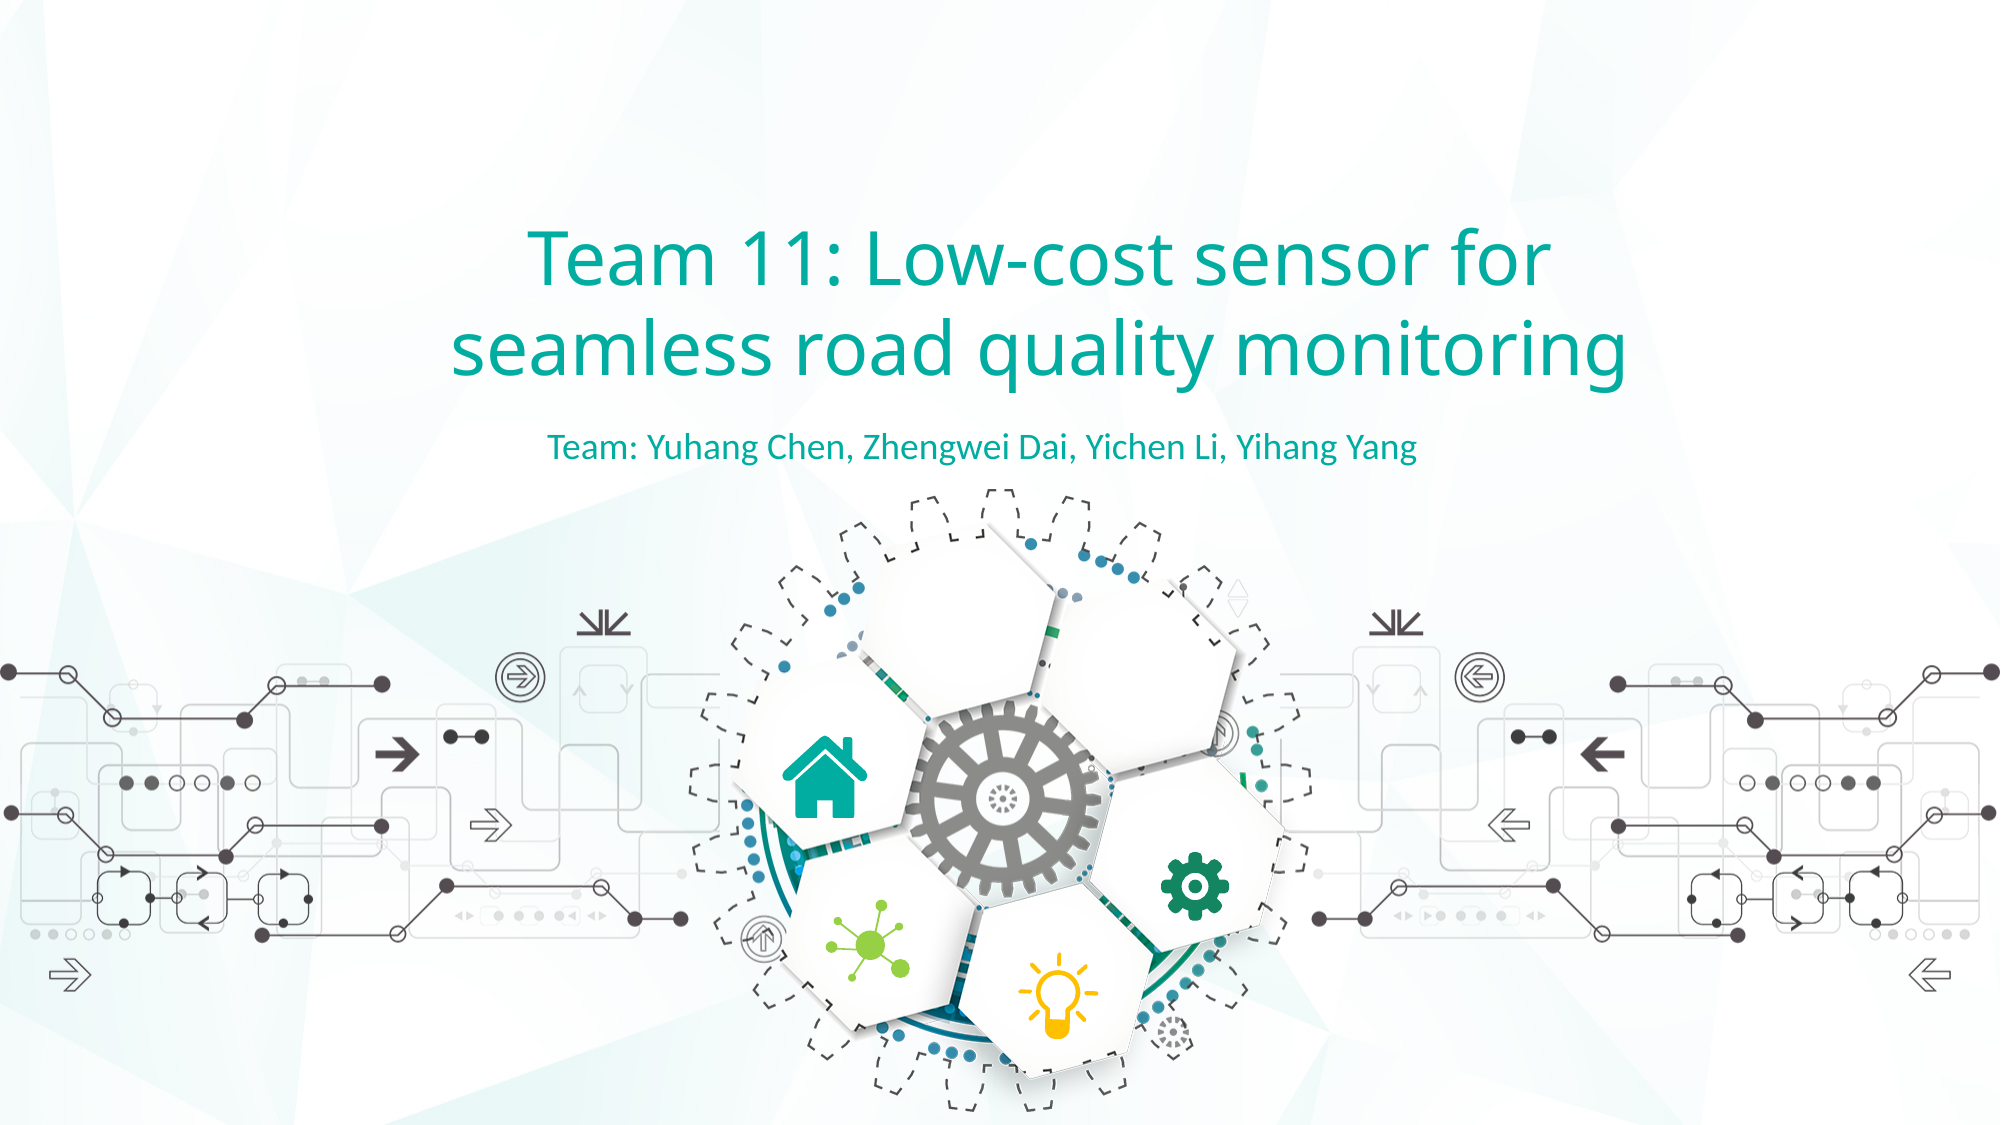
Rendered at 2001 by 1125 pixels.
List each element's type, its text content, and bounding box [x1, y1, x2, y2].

text_box Team 11: Low-cost sensor for seamless road quality monitoring [402, 203, 1679, 399]
text_box Team: Yuhang Chen, Zhengwei Dai, Yichen Li, Yihang Yang [191, 414, 1775, 475]
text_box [781, 735, 868, 818]
picture [0, 0, 2000, 1125]
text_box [825, 899, 910, 982]
